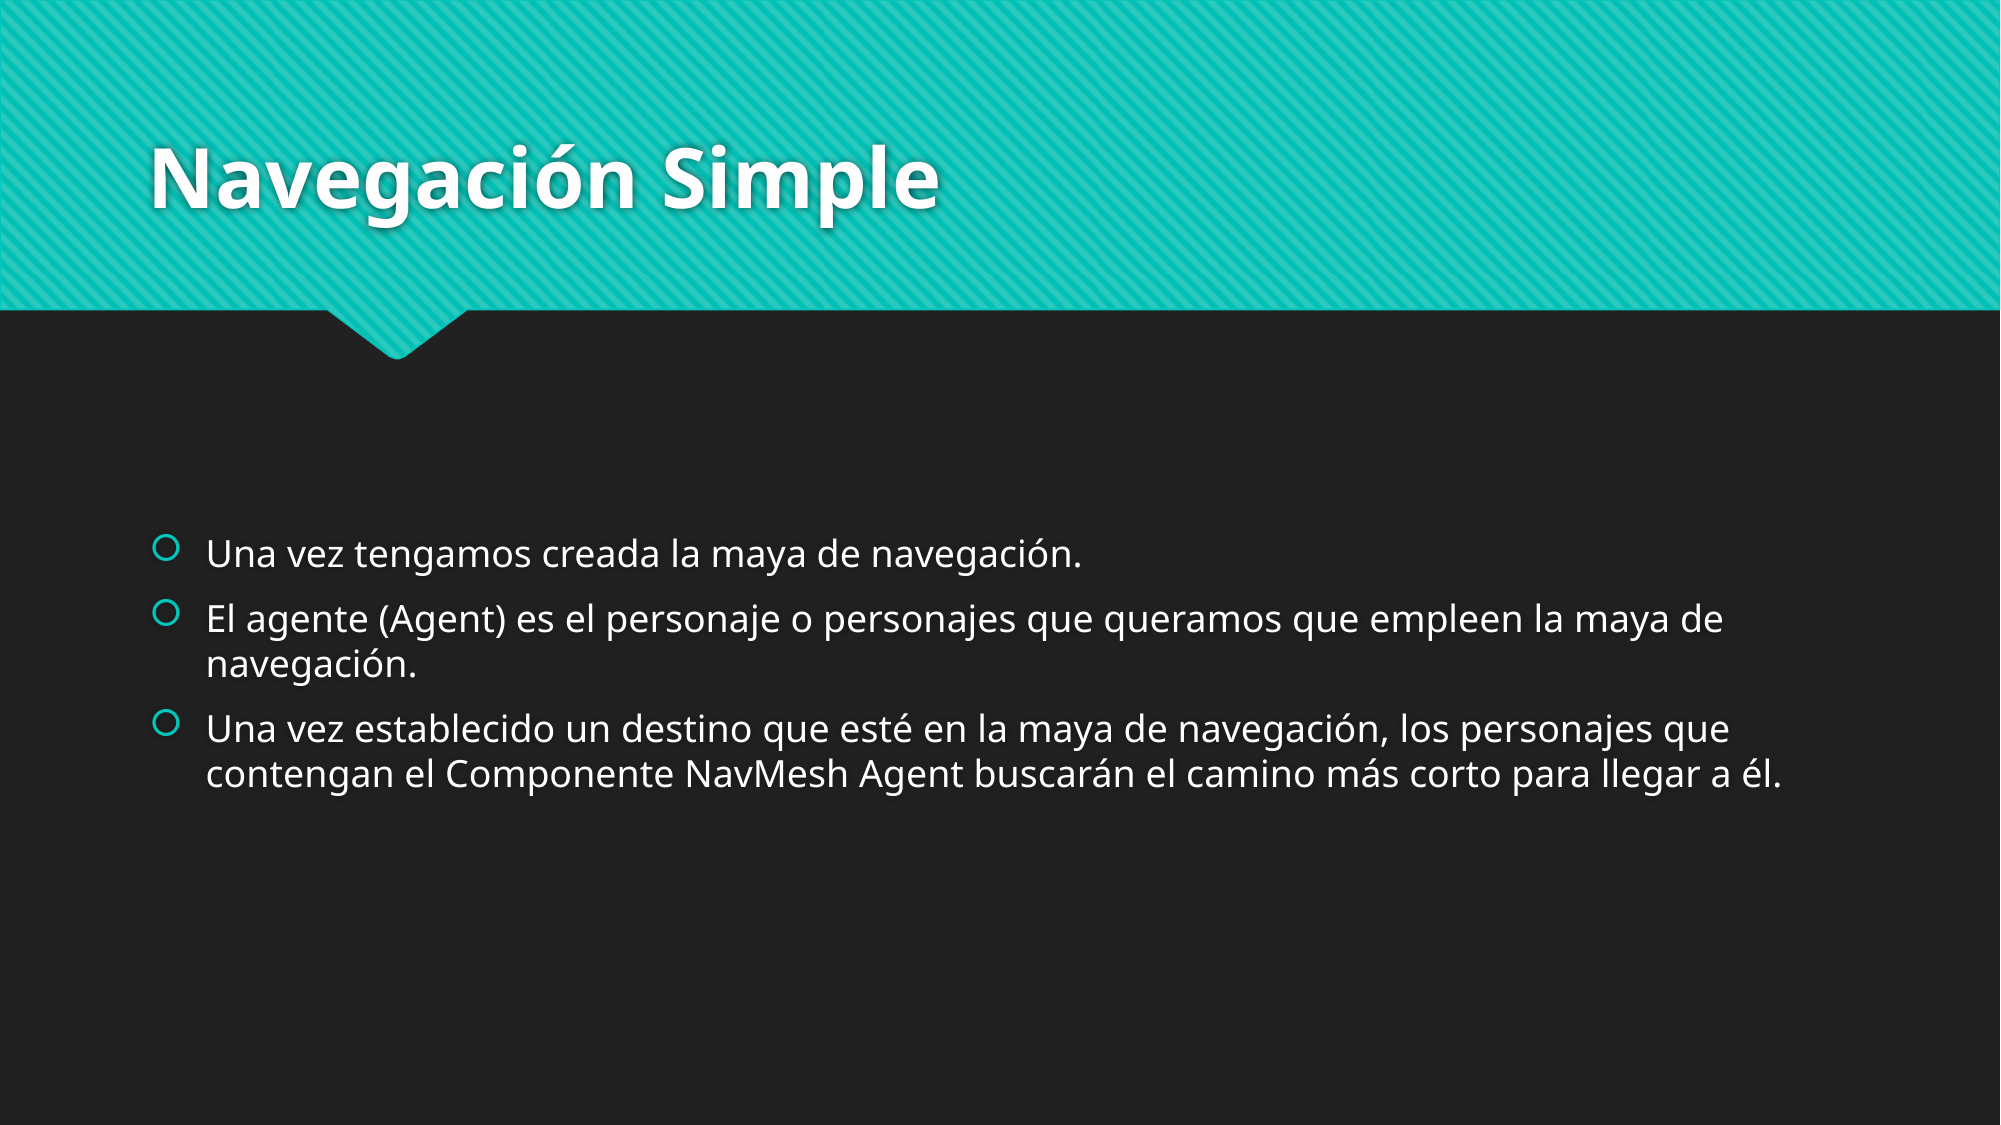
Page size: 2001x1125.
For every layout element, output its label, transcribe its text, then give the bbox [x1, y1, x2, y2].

title Navegación Simple [132, 73, 1868, 233]
list Una vez tengamos creada la maya de navegación. El agente (Agent) es el personaje o personajes que queramos que empleen la maya de navegación. Una vez establecido un destino que esté en la maya de navegación, los personajes que contengan el Componente NavMesh Agent buscarán el camino más corto para llegar a él. [134, 364, 1866, 962]
